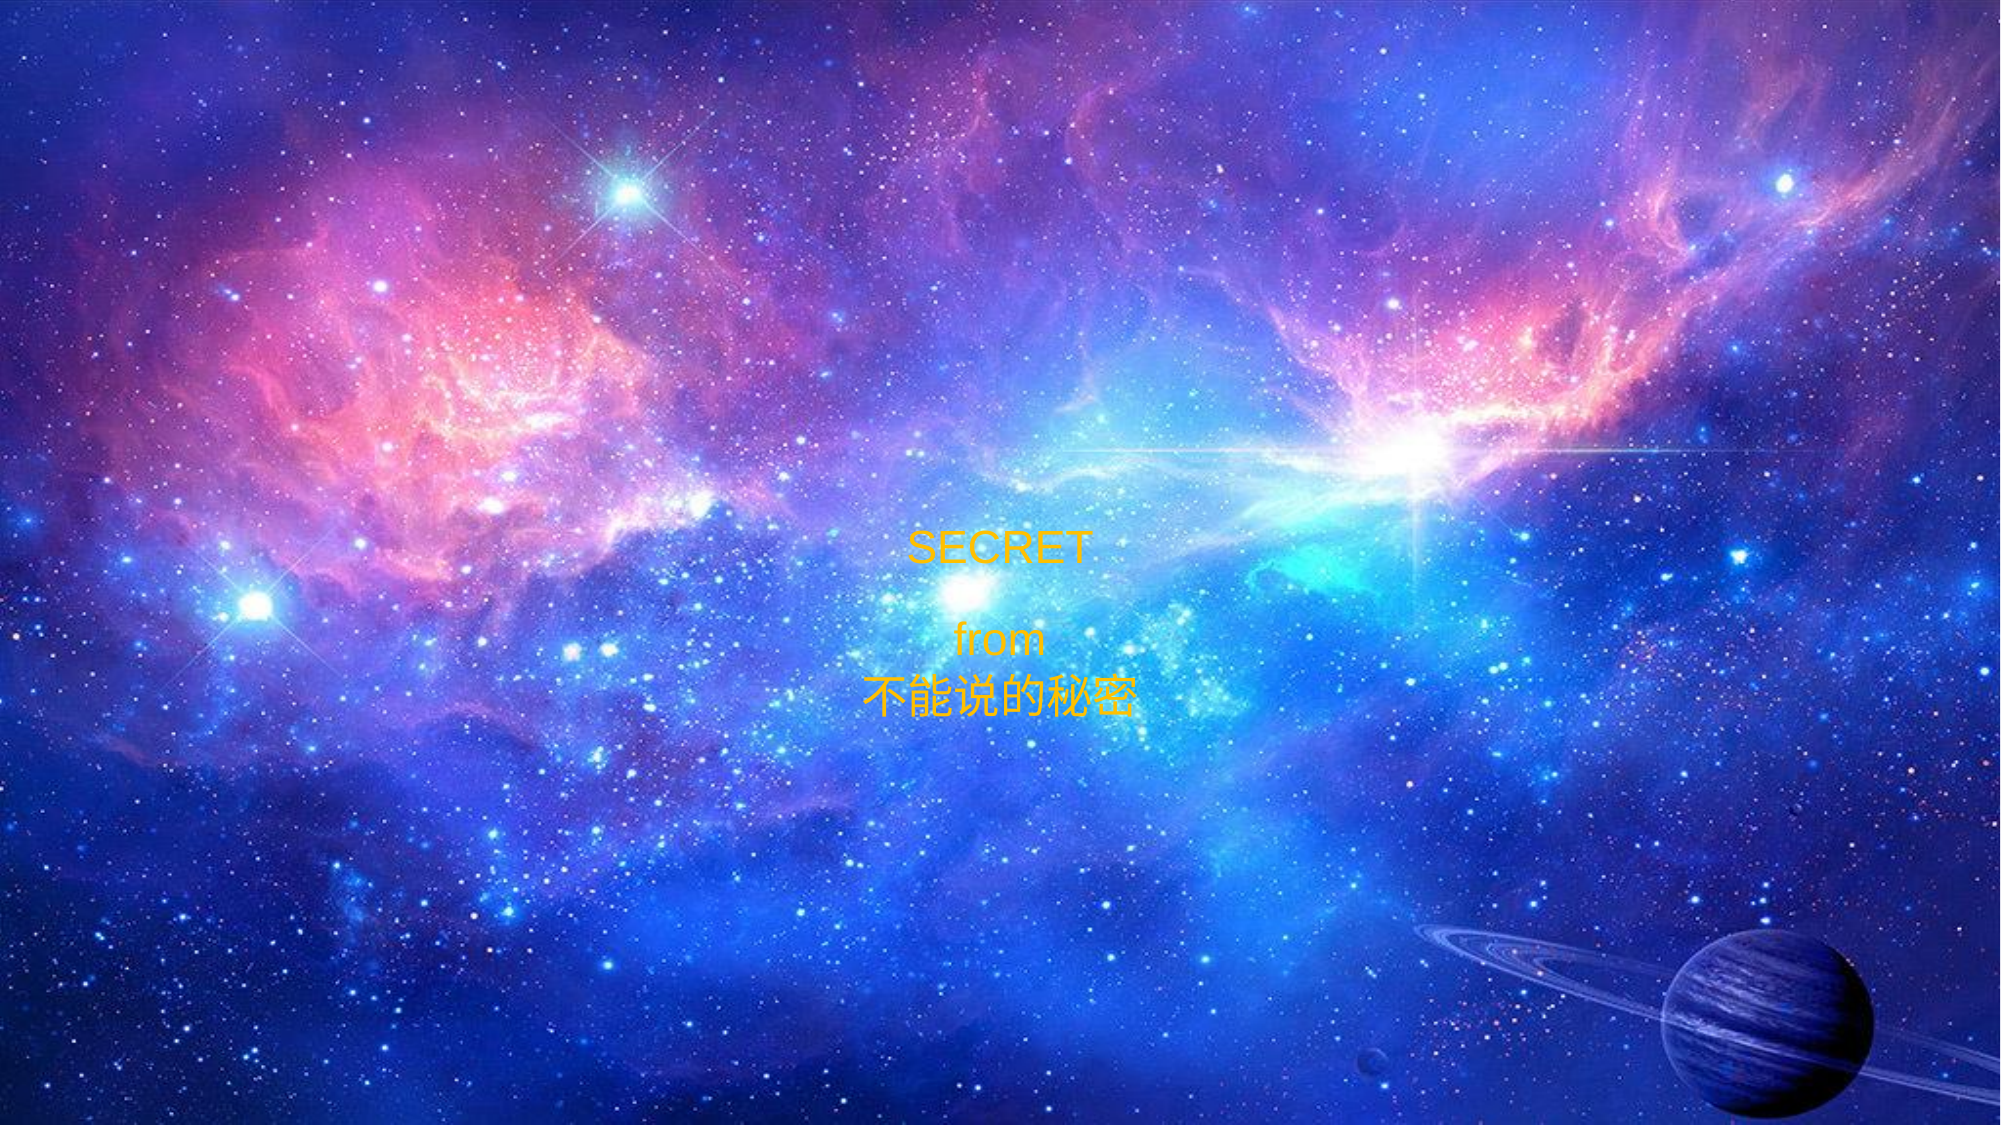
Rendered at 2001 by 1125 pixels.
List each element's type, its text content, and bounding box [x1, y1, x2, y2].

title SECRET from 不能说的秘密 [347, 513, 1653, 733]
picture [0, 0, 2001, 1125]
